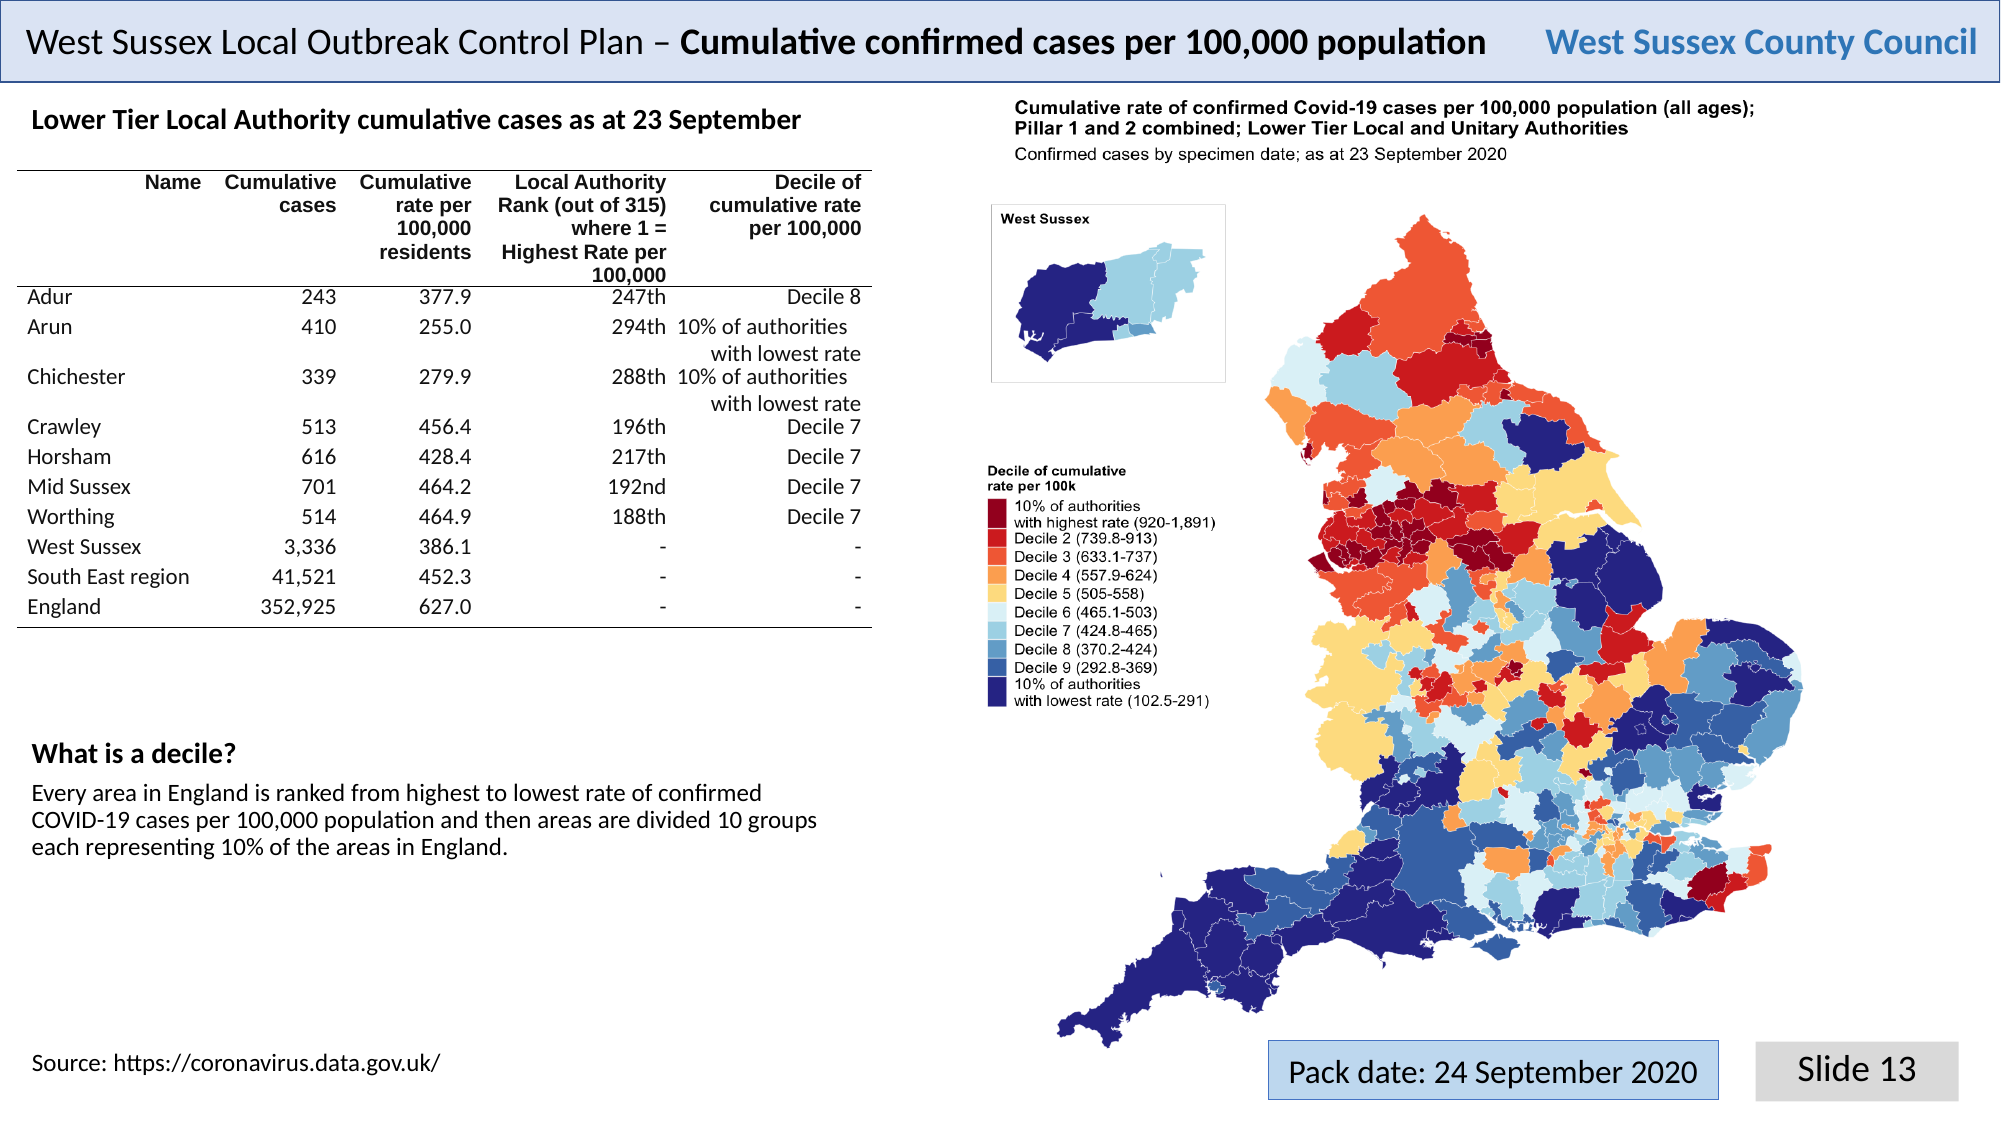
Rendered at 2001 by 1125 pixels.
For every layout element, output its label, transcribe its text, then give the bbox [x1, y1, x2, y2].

list What is a decile? [16, 731, 562, 772]
table_cell 247th [482, 287, 677, 317]
table_cell 188th [482, 507, 677, 537]
table_cell 616 [212, 447, 347, 477]
table_cell 428.4 [347, 447, 482, 477]
table_cell 627.0 [347, 597, 482, 627]
table_cell South East region [17, 567, 212, 597]
table_cell Decile 7 [677, 477, 872, 507]
table_cell Mid Sussex [17, 477, 212, 507]
table_header Decile of cumulative rate per 100,000 [677, 171, 872, 286]
table_cell 279.9 [347, 367, 482, 417]
table_cell 377.9 [347, 287, 482, 317]
table_cell 352,925 [212, 597, 347, 627]
table_cell Chichester [17, 367, 212, 417]
table_cell 339 [212, 367, 347, 417]
table_cell 243 [212, 287, 347, 317]
table_cell Crawley [17, 417, 212, 447]
table_cell Decile 8 [677, 287, 872, 317]
table_cell - [482, 597, 677, 627]
table_cell Adur [17, 287, 212, 317]
table_cell 217th [482, 447, 677, 477]
table_cell 192nd [482, 477, 677, 507]
table_cell - [677, 537, 872, 567]
table_cell Horsham [17, 447, 212, 477]
table_cell 514 [212, 507, 347, 537]
table_header Cumulative rate per 100,000 residents [347, 171, 482, 286]
table_cell - [677, 567, 872, 597]
table_cell 255.0 [347, 317, 482, 367]
table_cell Decile 7 [677, 507, 872, 537]
table_cell - [677, 597, 872, 627]
table_cell 41,521 [212, 567, 347, 597]
table_cell 386.1 [347, 537, 482, 567]
table_cell 701 [212, 477, 347, 507]
table_cell 464.2 [347, 477, 482, 507]
table_cell 3,336 [212, 537, 347, 567]
table_cell England [17, 597, 212, 627]
list Every area in England is ranked from highest to lowest rate of confirmed COVID-19 cases per 100,000 population and then areas are divided 10 groups each representing 10% of the areas in England. [16, 772, 853, 900]
table_cell Worthing [17, 507, 212, 537]
table_cell 196th [482, 417, 677, 447]
table_cell 10% of authorities with lowest rate [677, 317, 872, 367]
table_cell 456.4 [347, 417, 482, 447]
table_cell 464.9 [347, 507, 482, 537]
table_cell 294th [482, 317, 677, 367]
table_header Name [17, 171, 212, 286]
table_cell West Sussex [17, 537, 212, 567]
table_cell - [482, 537, 677, 567]
table_cell Decile 7 [677, 417, 872, 447]
table_header Cumulative cases [212, 171, 347, 286]
table_cell Arun [17, 317, 212, 367]
picture [895, 91, 1959, 1104]
table_cell 288th [482, 367, 677, 417]
list Lower Tier Local Authority cumulative cases as at 23 September [16, 97, 895, 173]
table_cell 513 [212, 417, 347, 447]
table_cell Decile 7 [677, 447, 872, 477]
table_header Local Authority Rank (out of 315) where 1 = Highest Rate per 100,000 [482, 171, 677, 286]
table_cell 410 [212, 317, 347, 367]
table_cell - [482, 567, 677, 597]
list Source: https://coronavirus.data.gov.uk/ [17, 1042, 660, 1103]
table_cell 10% of authorities with lowest rate [677, 367, 872, 417]
table_cell 452.3 [347, 567, 482, 597]
